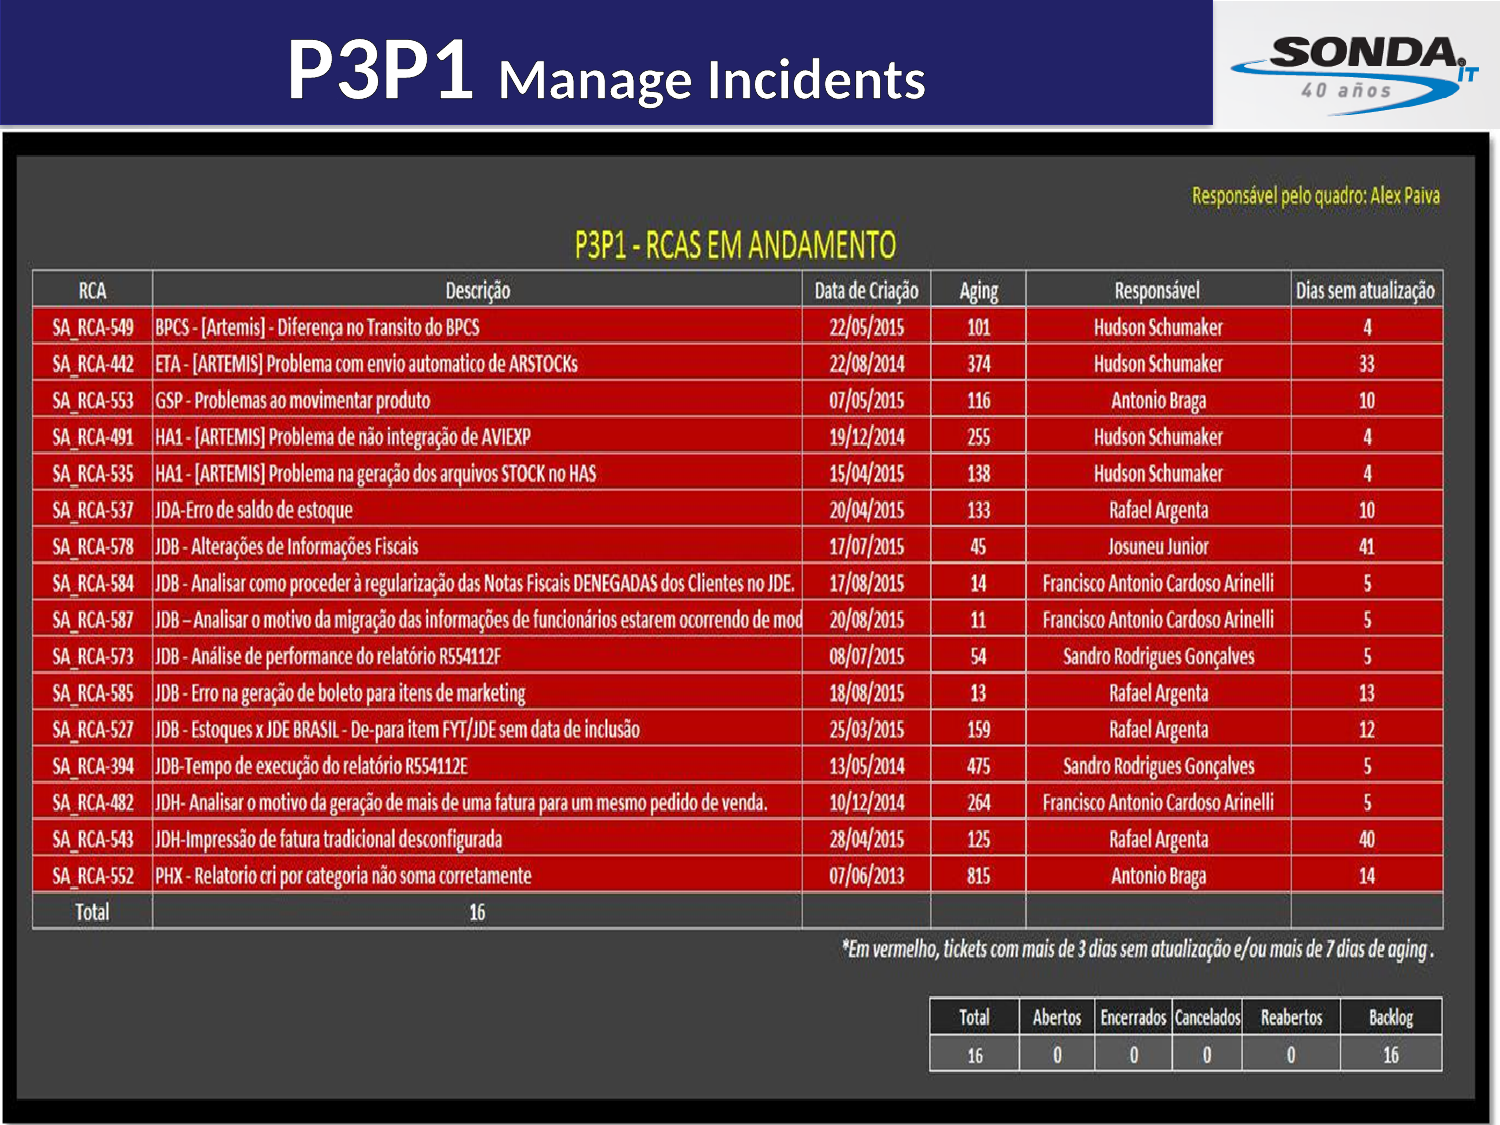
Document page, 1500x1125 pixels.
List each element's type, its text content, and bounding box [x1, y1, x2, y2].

picture [0, 1, 1500, 1125]
text_box P3P1 Manage Incidents [0, 0, 1213, 125]
